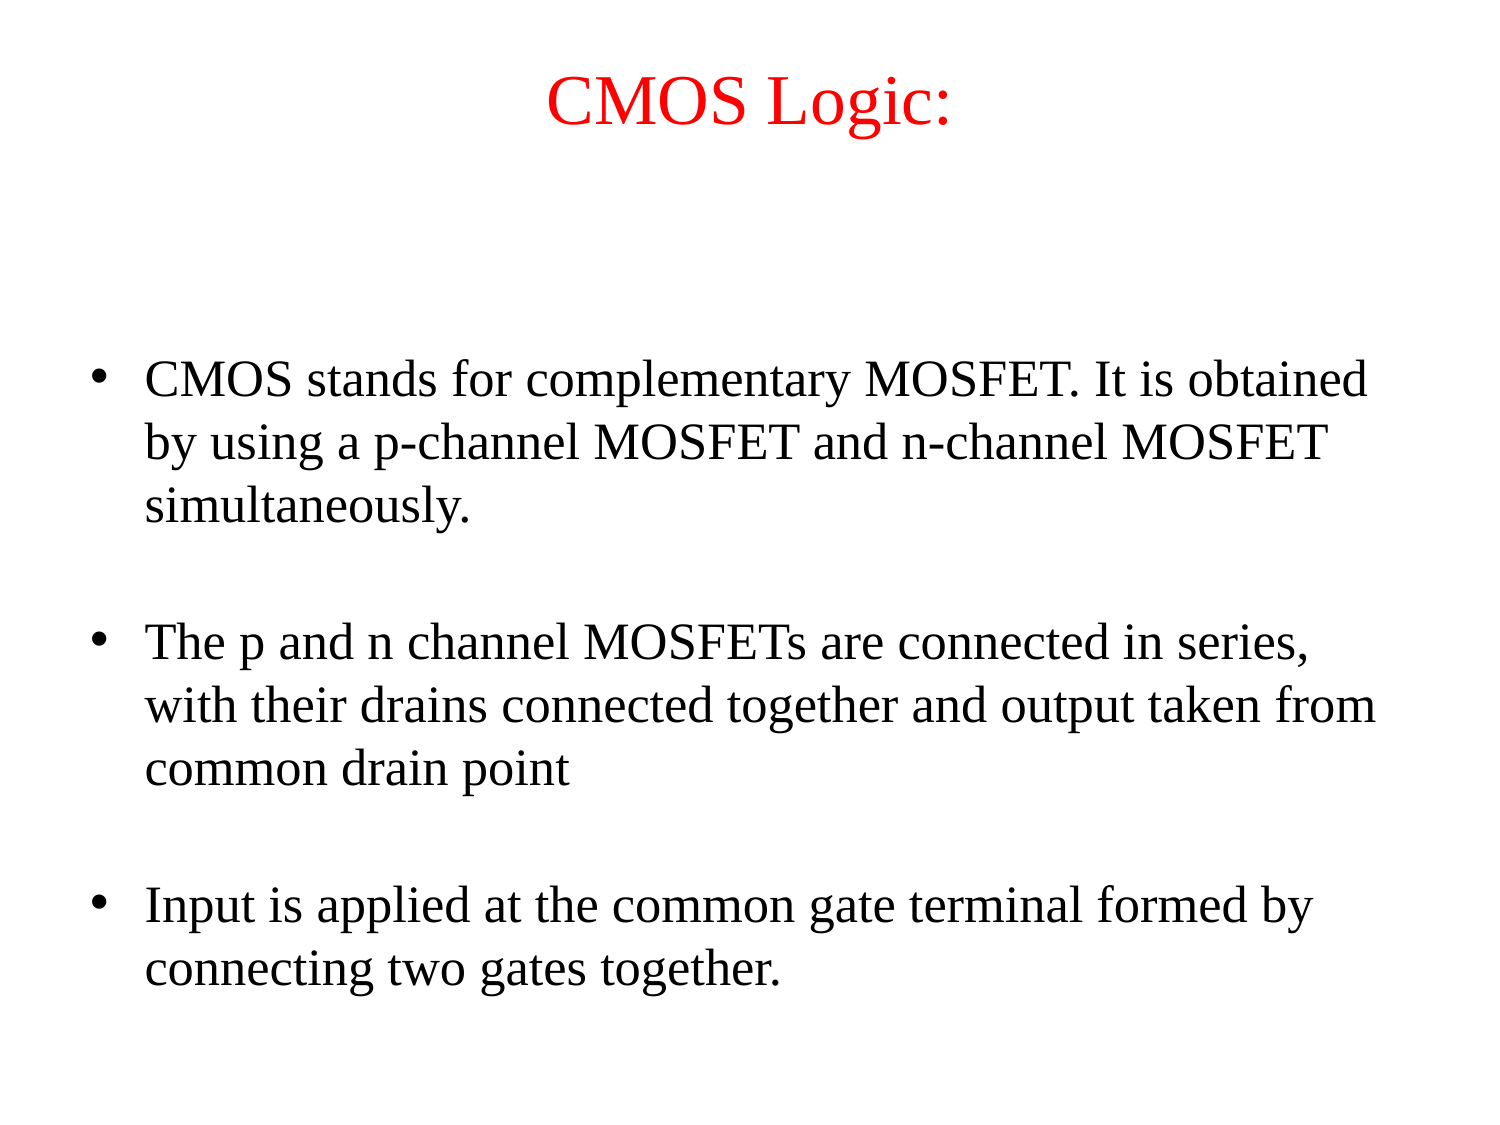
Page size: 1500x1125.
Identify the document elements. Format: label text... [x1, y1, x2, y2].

title CMOS Logic: [75, 45, 1425, 233]
list CMOS stands for complementary MOSFET. It is obtained by using a p-channel MOSFET and n-channel MOSFET simultaneously. The p and n channel MOSFETs are connected in series, with their drains connected together and output taken from common drain point Input is applied at the common gate terminal formed by connecting two gates together. [75, 262, 1425, 1005]
